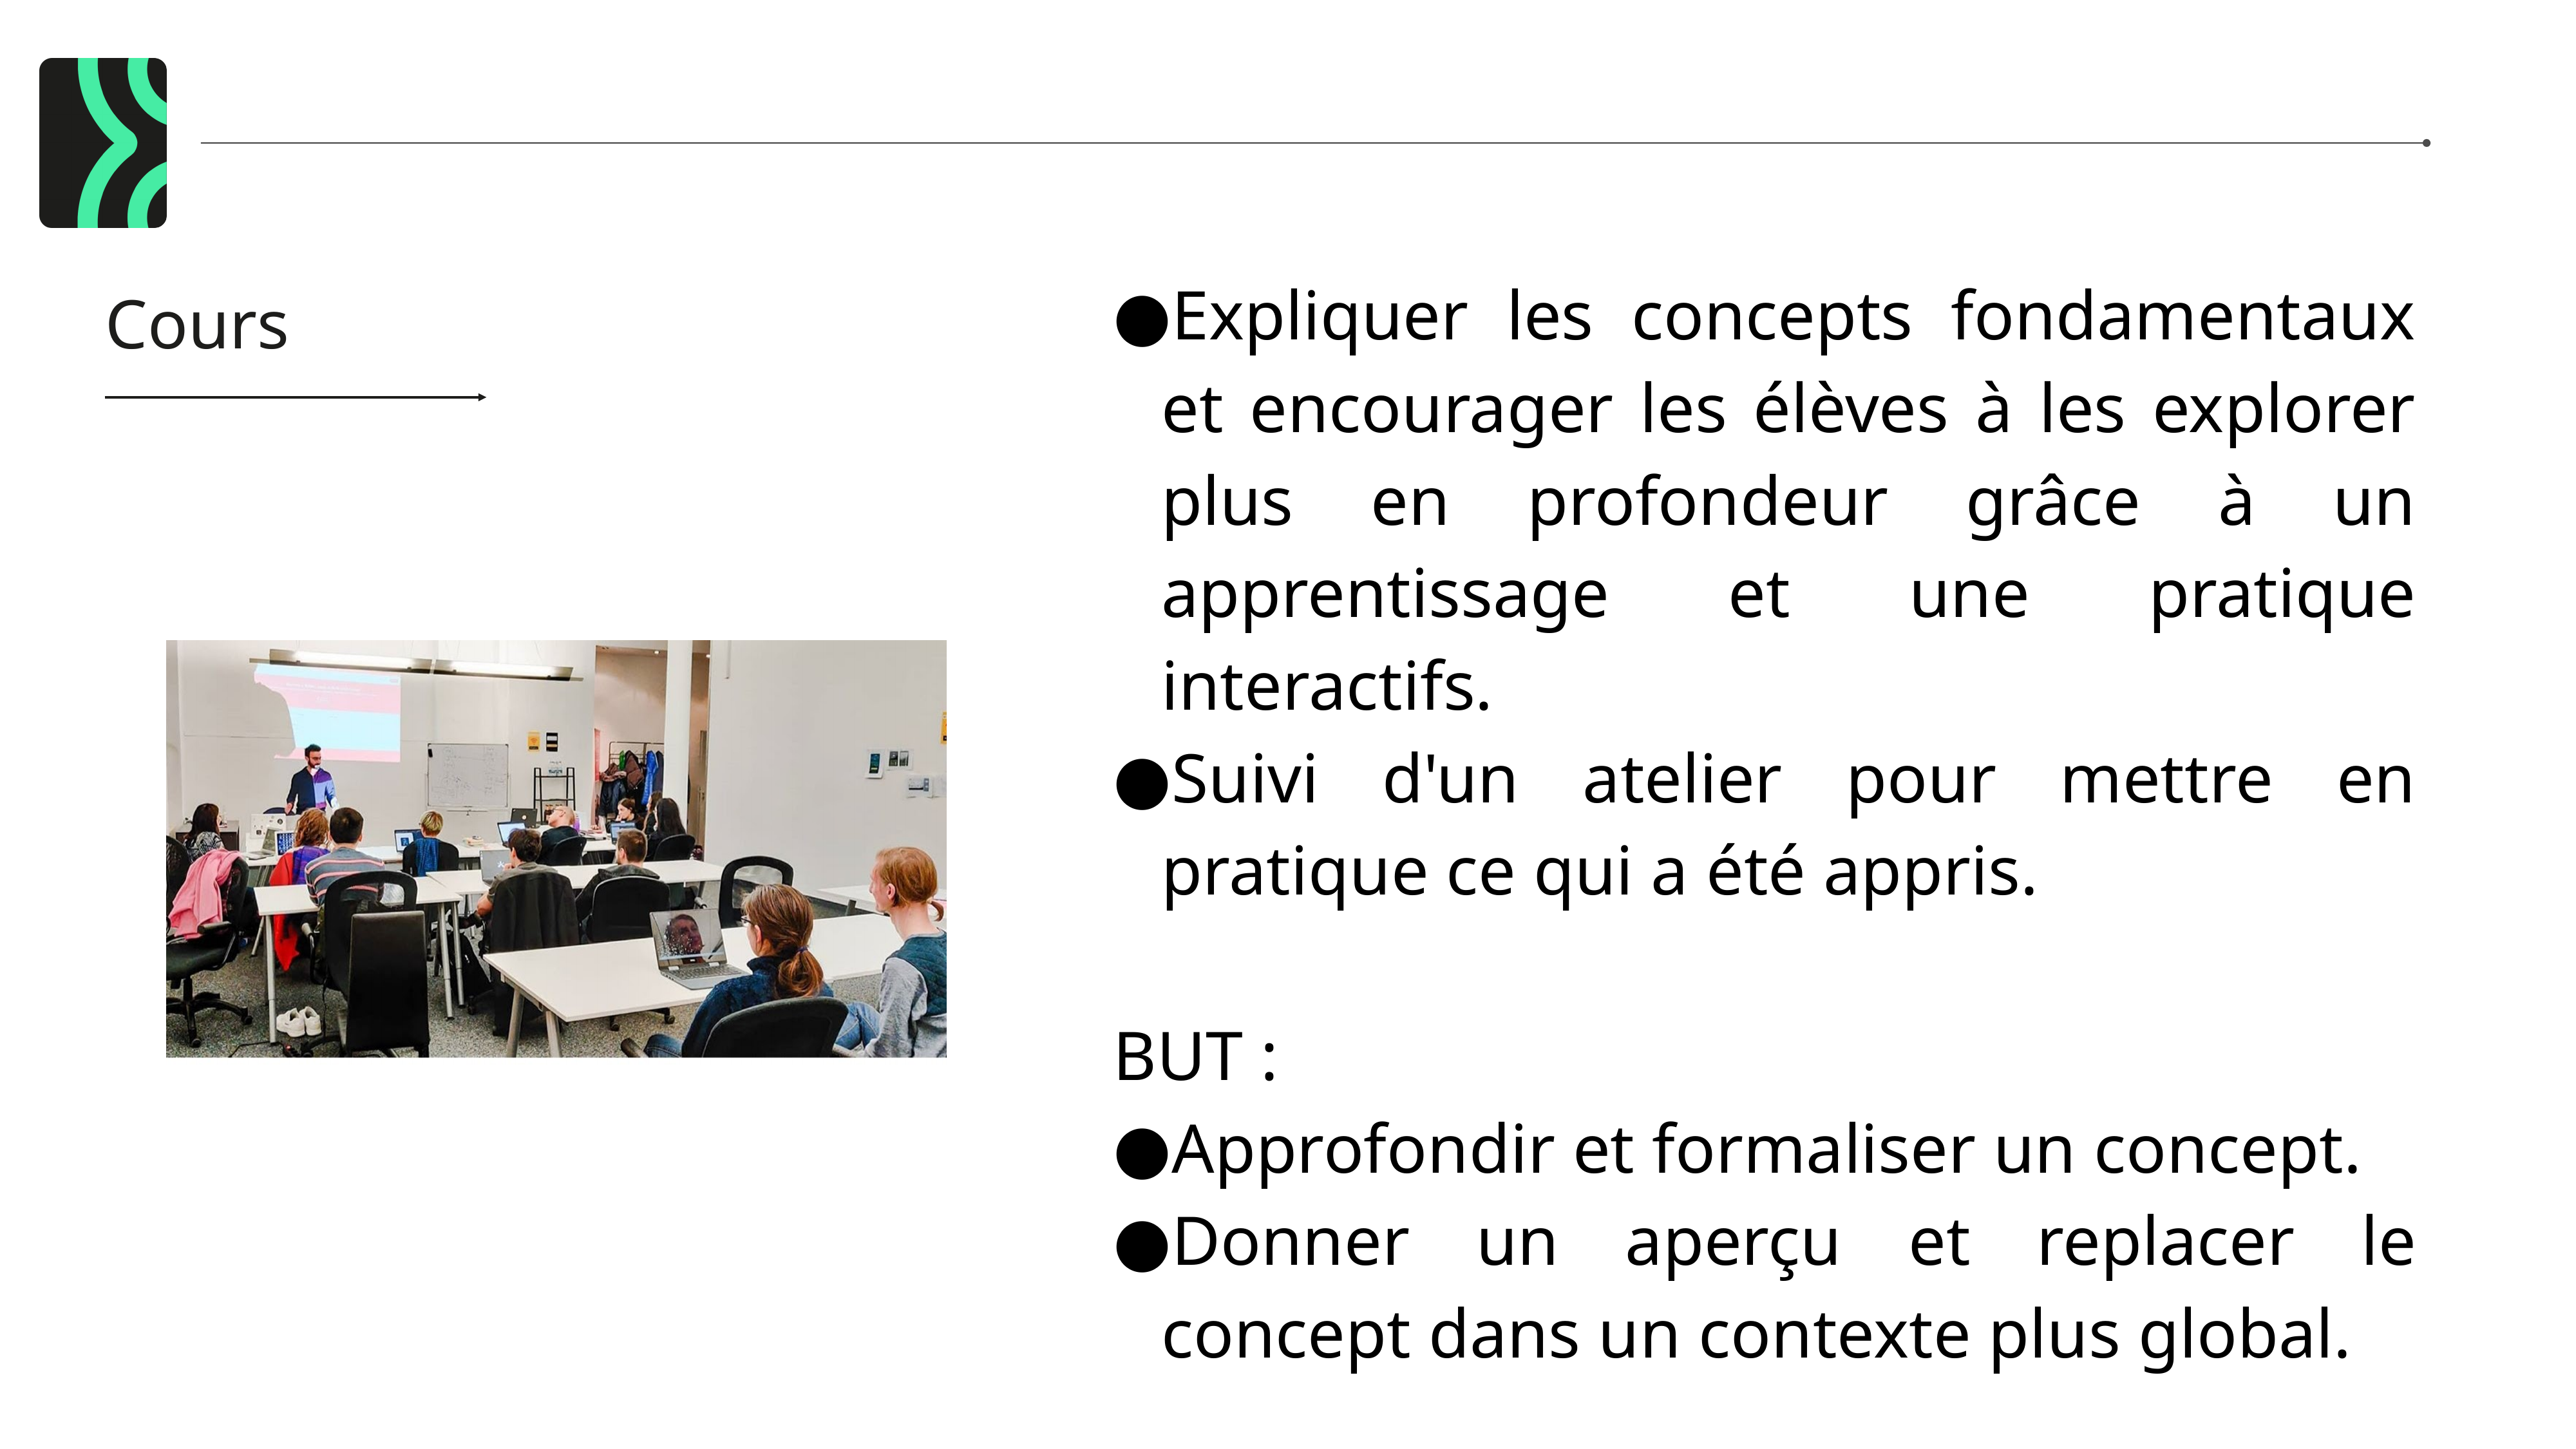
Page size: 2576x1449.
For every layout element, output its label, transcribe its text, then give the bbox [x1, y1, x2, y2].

text_box Expliquer les concepts fondamentaux et encourager les élèves à les explorer plus en profondeur grâce à un apprentissage et une pratique interactifs. Suivi d'un atelier pour mettre en pratique ce qui a été appris. BUT : Approfondir et formaliser un concept. Donner un aperçu et replacer le concept dans un contexte plus global. [1103, 251, 2427, 1353]
picture [166, 640, 947, 1065]
picture [39, 58, 167, 228]
text_box Cours [100, 276, 1103, 368]
